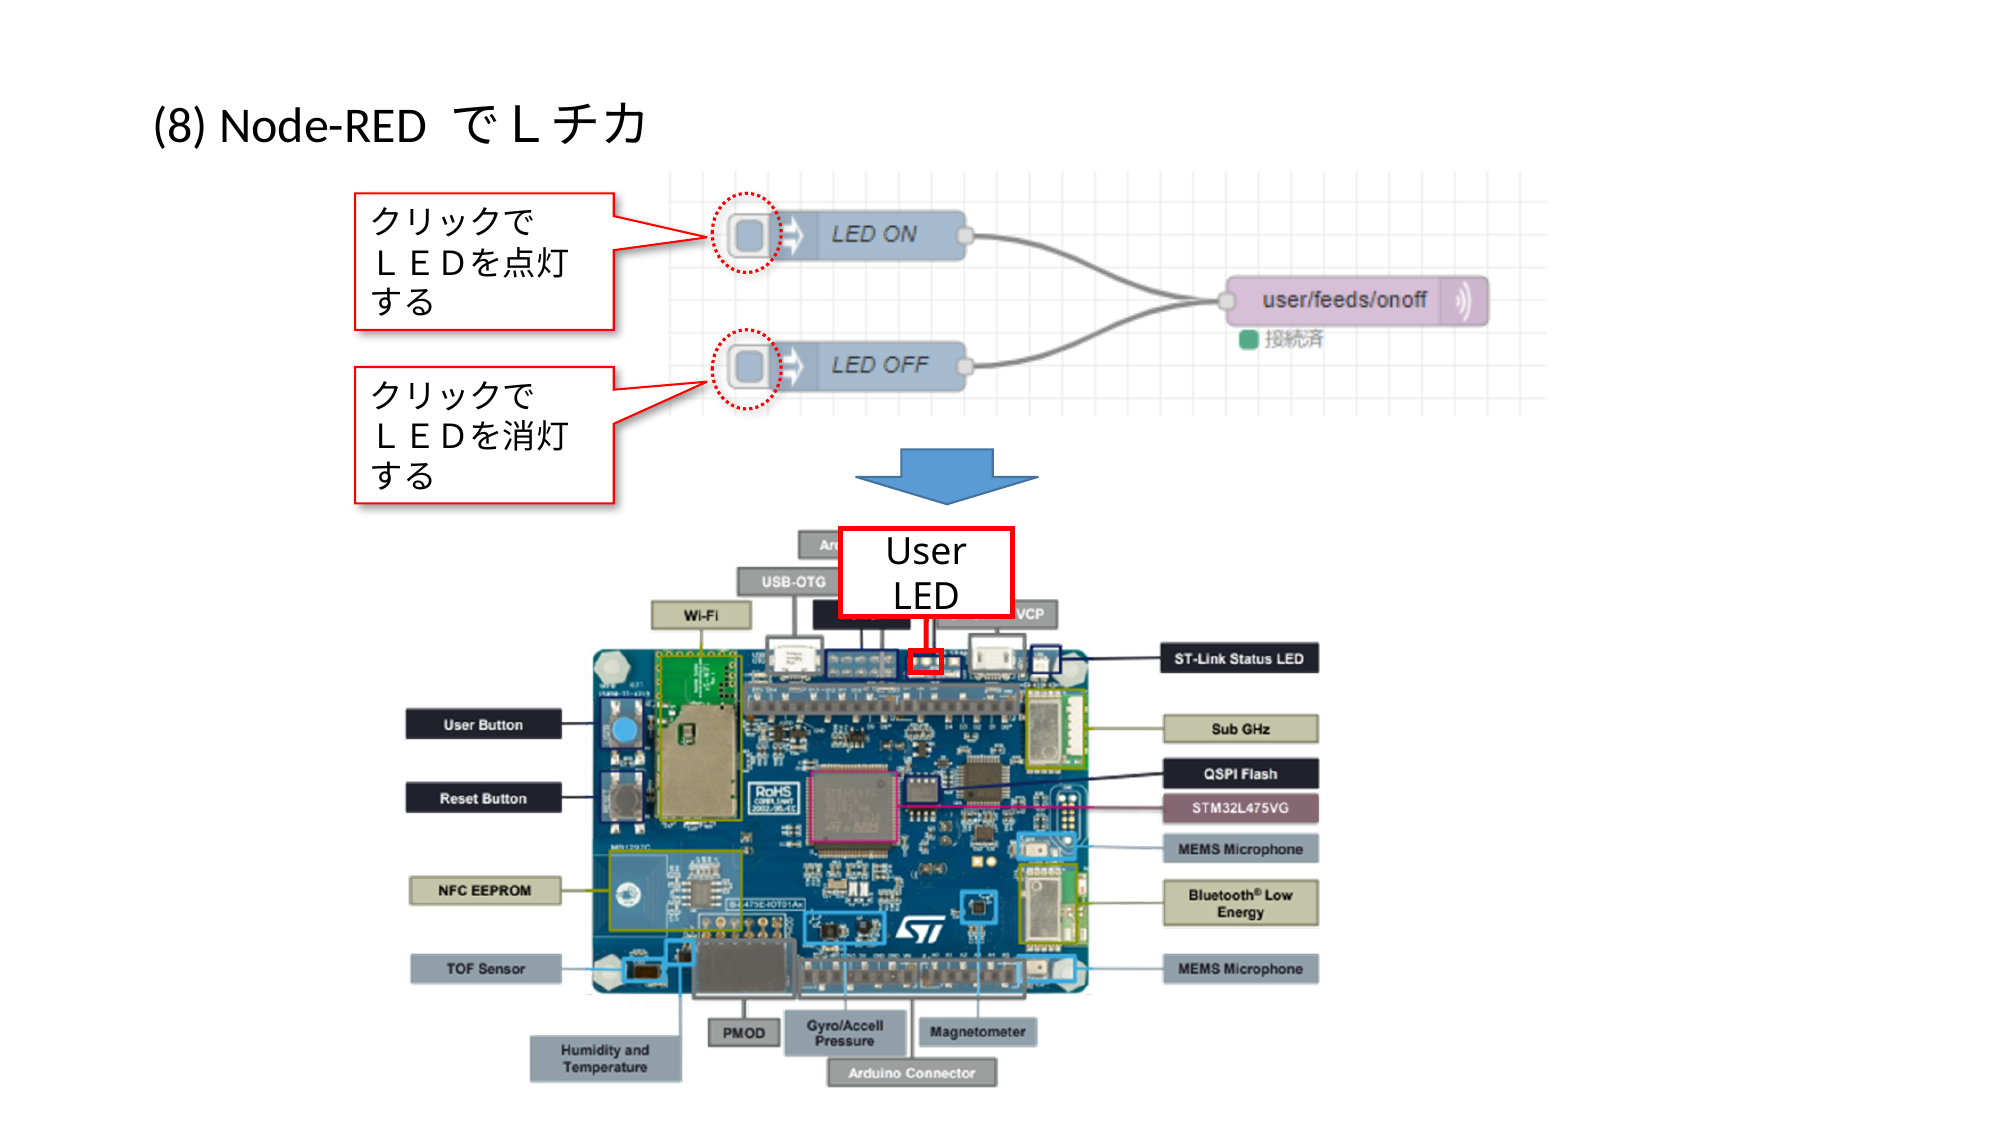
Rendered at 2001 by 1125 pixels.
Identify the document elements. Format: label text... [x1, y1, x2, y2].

text_box (8) Node-RED でＬチカ [137, 91, 1963, 534]
text_box [855, 448, 1039, 506]
text_box クリックで ＬＥＤを点灯する [354, 192, 667, 331]
picture [390, 525, 1344, 1093]
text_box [840, 528, 1013, 673]
picture [667, 171, 1548, 416]
text_box クリックで ＬＥＤを消灯する [354, 365, 667, 505]
